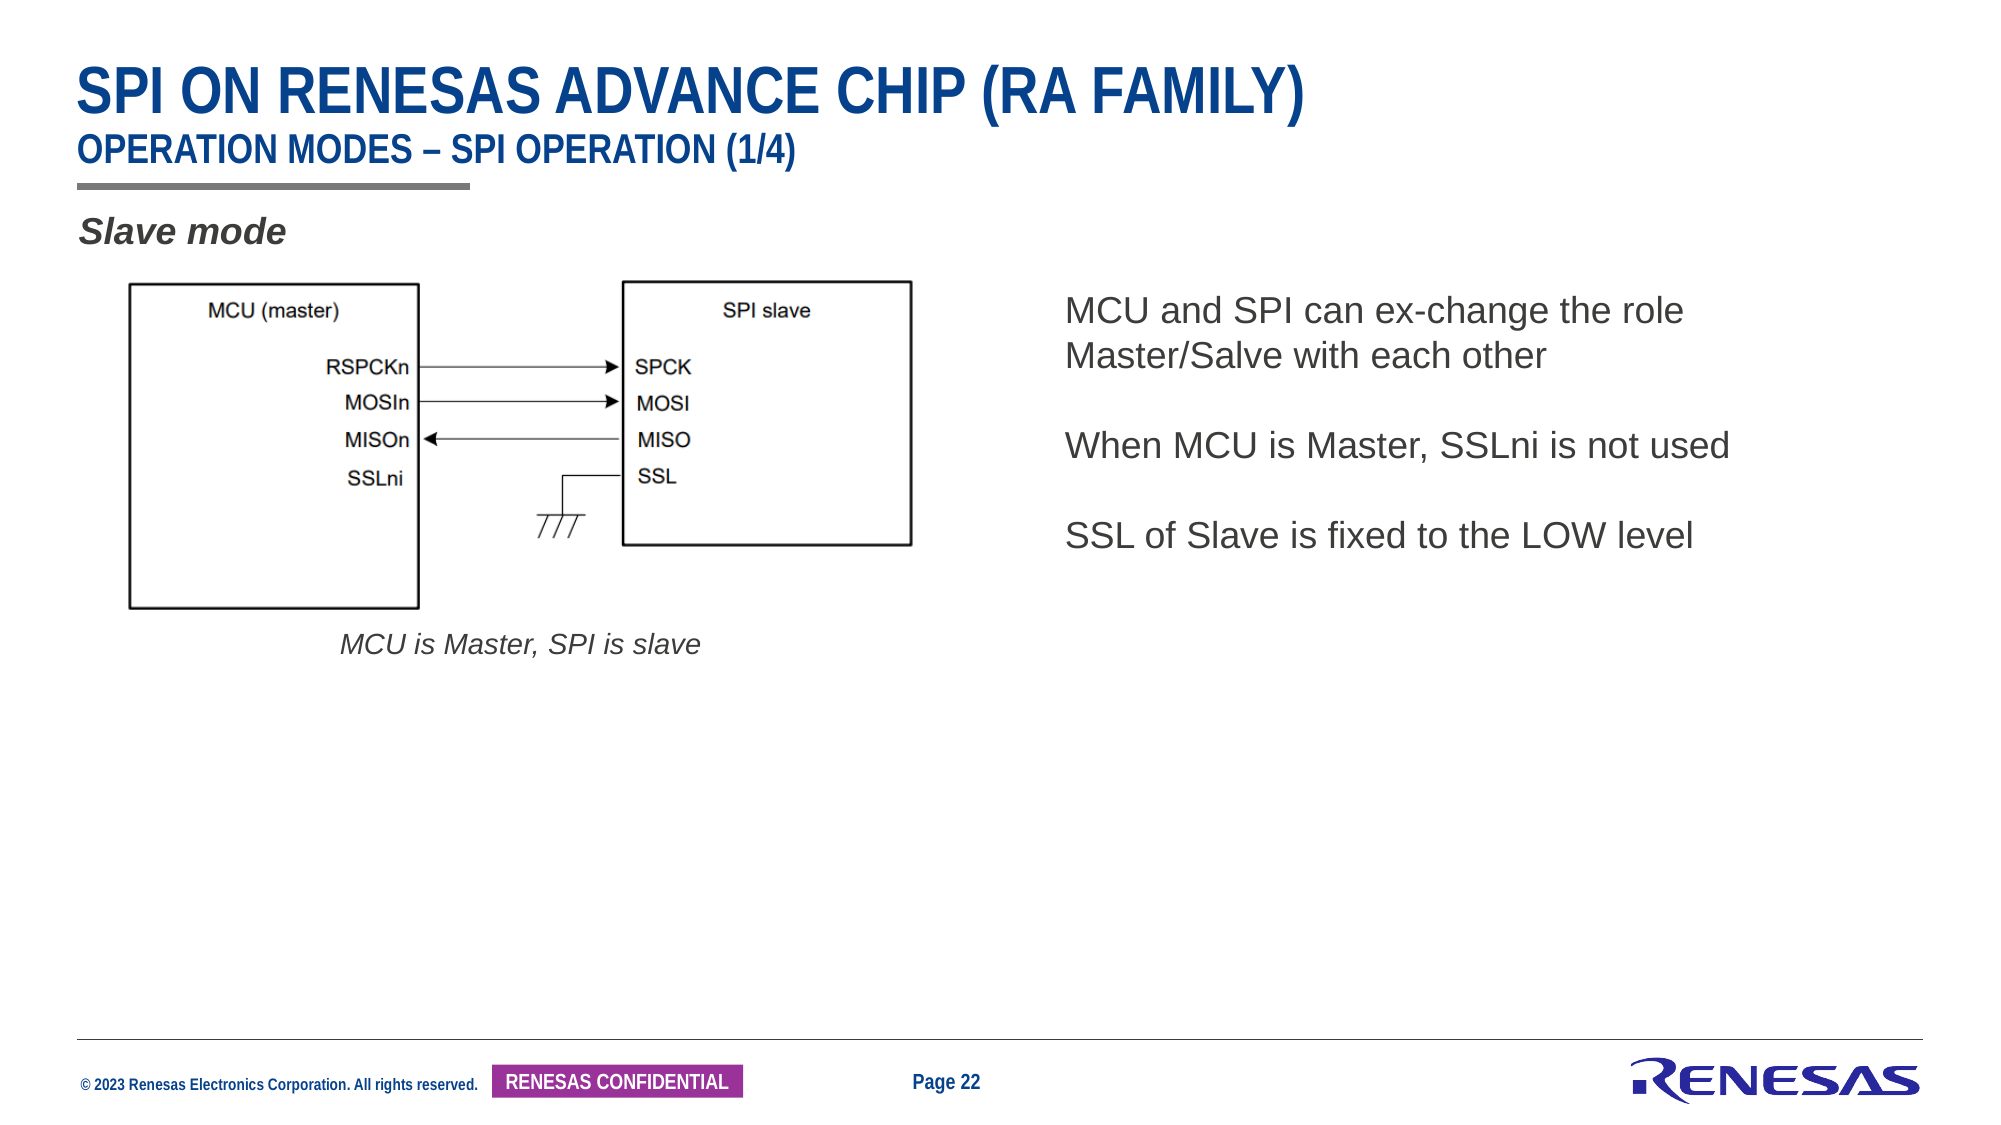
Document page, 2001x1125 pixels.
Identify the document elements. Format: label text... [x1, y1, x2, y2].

text_box Slave mode [63, 199, 302, 260]
text_box MCU is Master, SPI is slave [325, 621, 717, 668]
picture [124, 278, 918, 613]
picture [1628, 1055, 1923, 1106]
title Spi on renesas advance chip (RA family) operation modes – SPI operation (1/4) [76, 54, 1922, 173]
text_box MCU and SPI can ex-change the role Master/Salve with each other When MCU is Master, SSLni is not used SSL of Slave is fixed to the LOW level [1050, 278, 1901, 563]
